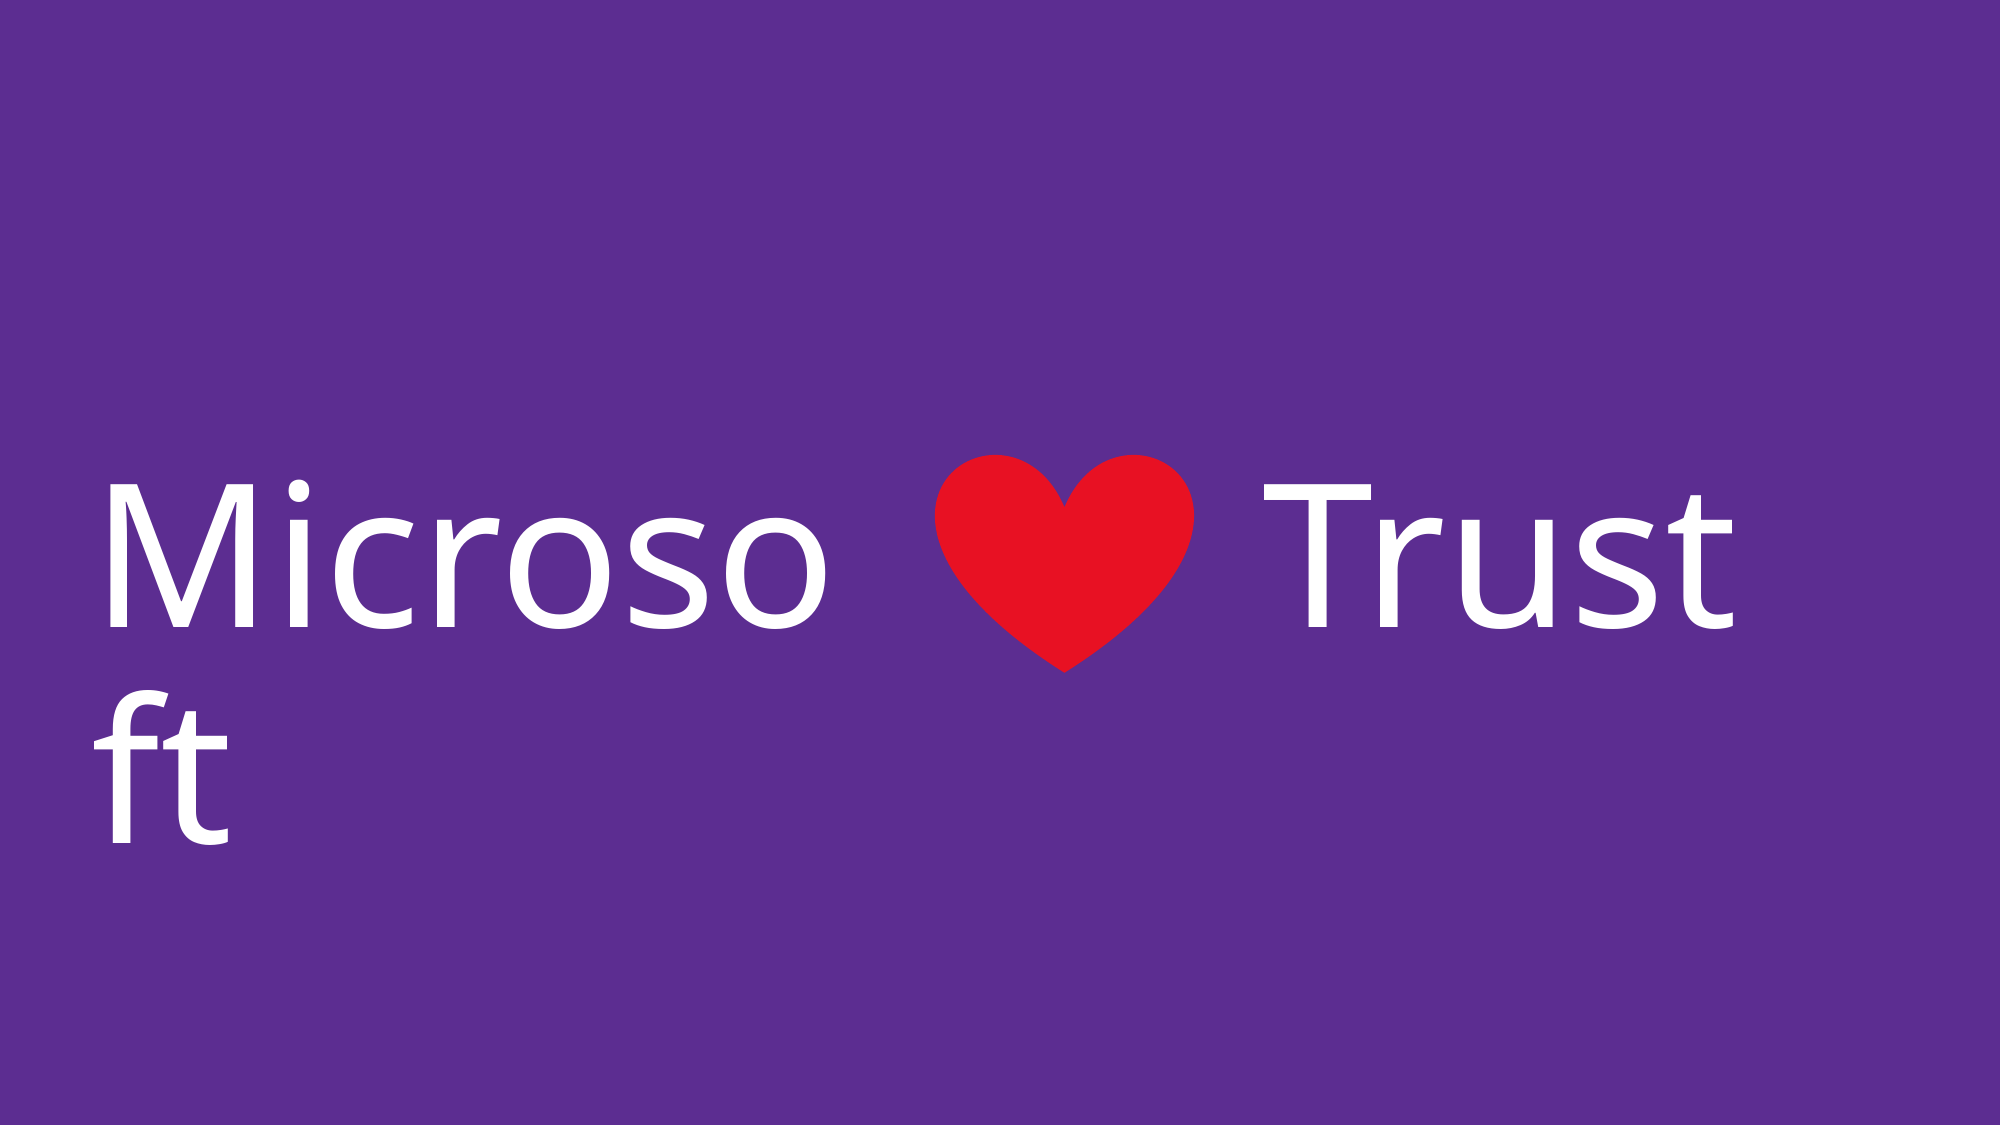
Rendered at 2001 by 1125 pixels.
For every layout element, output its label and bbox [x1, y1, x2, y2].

text_box [62, 431, 1938, 698]
